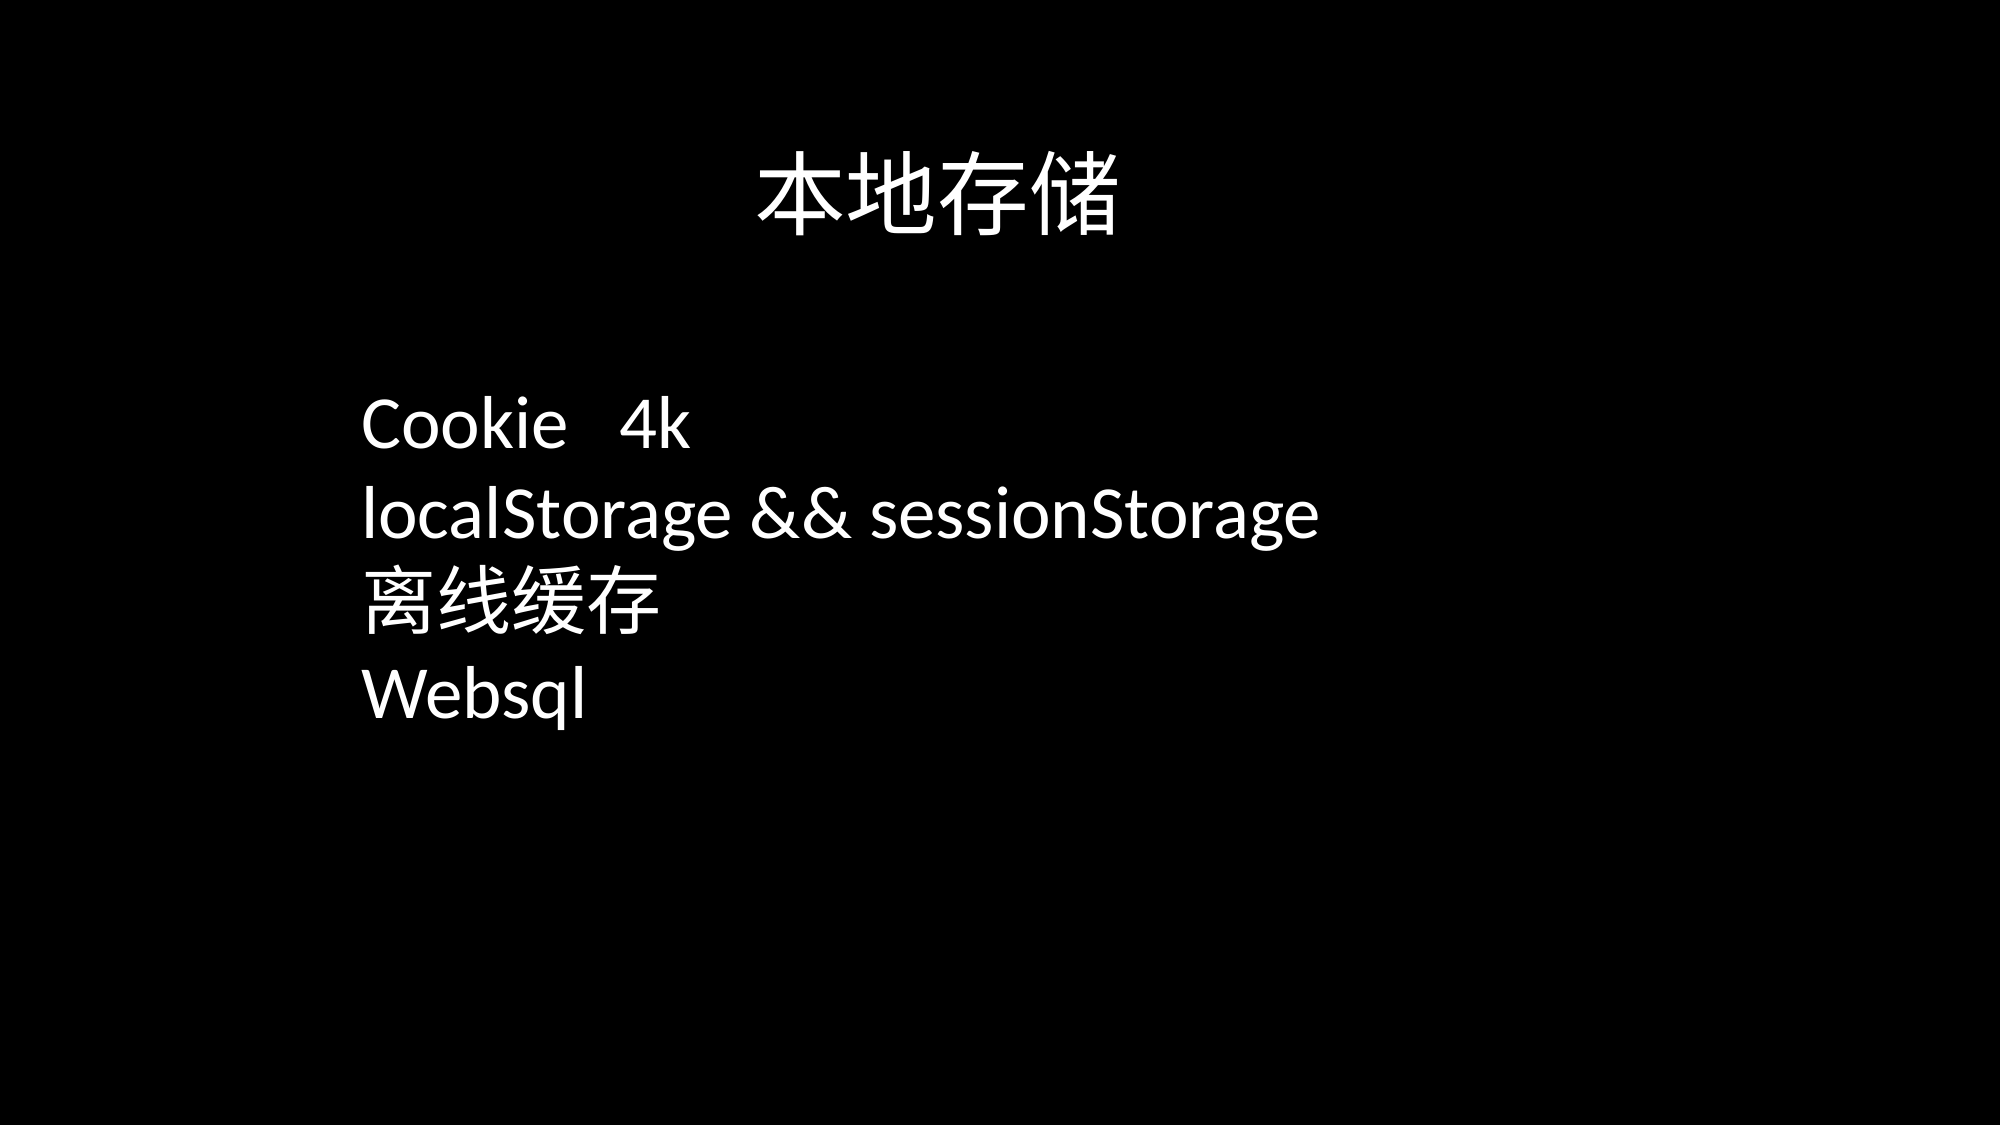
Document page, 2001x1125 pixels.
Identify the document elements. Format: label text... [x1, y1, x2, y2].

text_box 本地存储 [739, 129, 1137, 254]
text_box Cookie 4k localStorage && sessionStorage 离线缓存 Websql [346, 366, 1354, 742]
